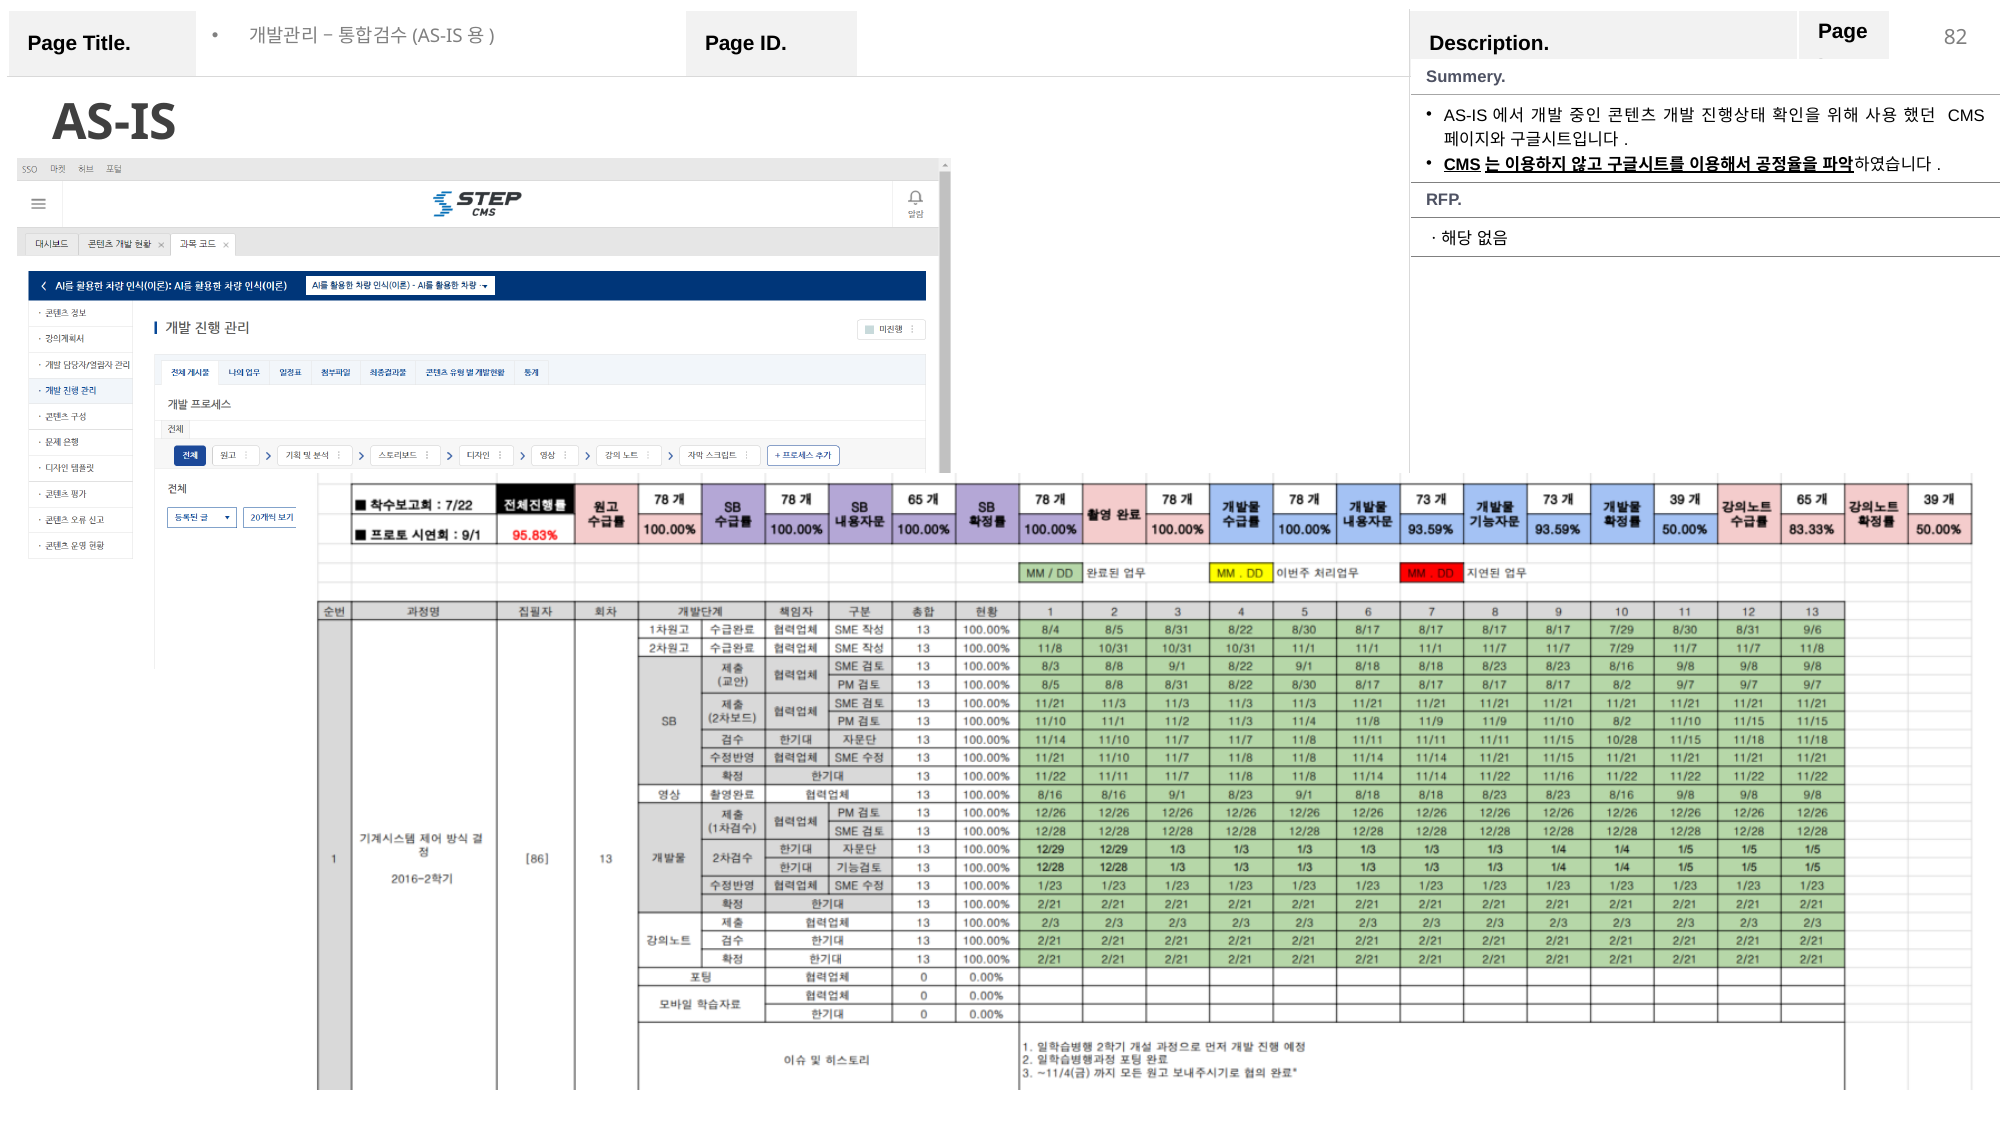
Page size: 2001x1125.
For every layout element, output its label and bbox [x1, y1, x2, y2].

text_box [37, 82, 193, 158]
picture [17, 158, 1997, 1090]
table_header [1411, 59, 2000, 94]
list [196, 18, 684, 55]
table_cell [1411, 218, 2000, 256]
table_cell [1411, 183, 2000, 217]
table_cell [1411, 95, 2000, 182]
